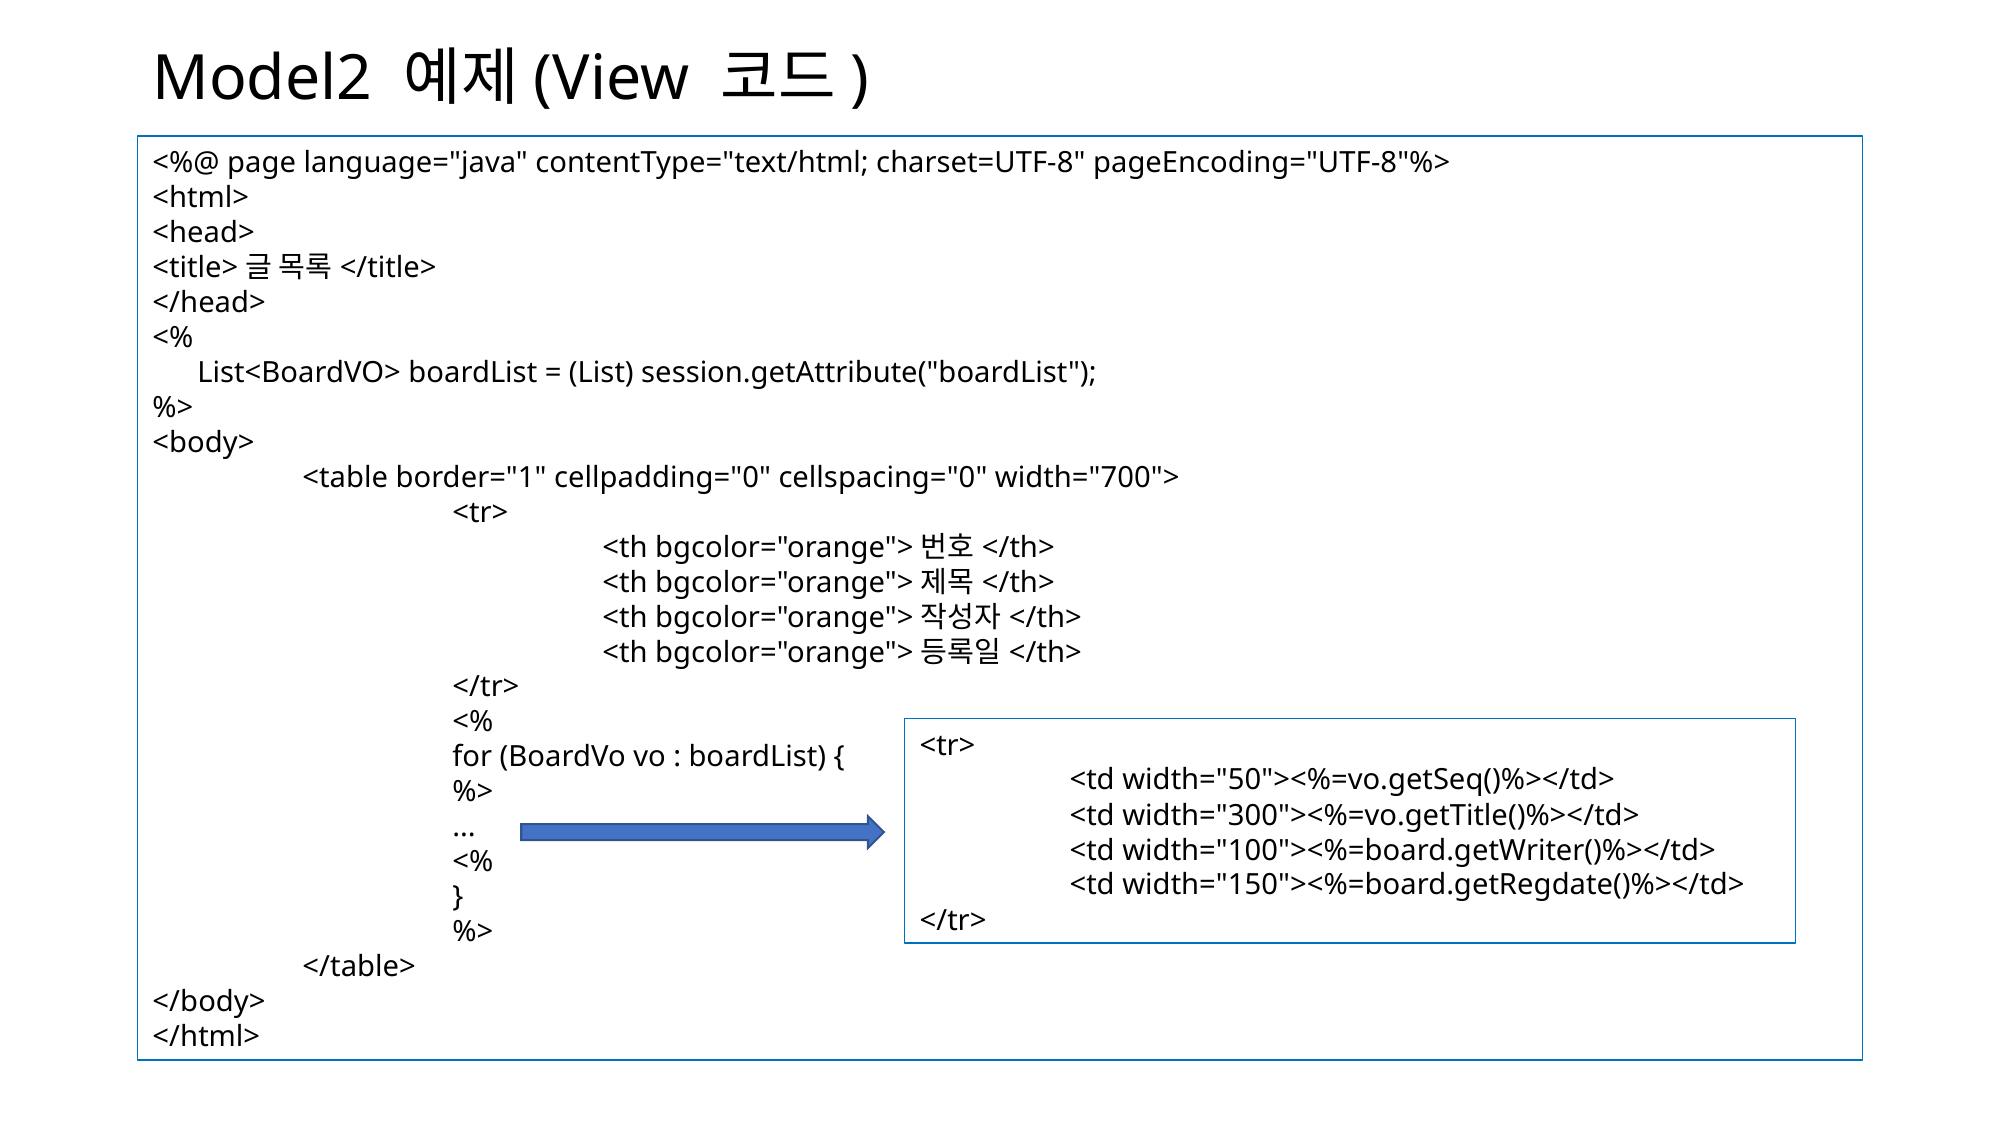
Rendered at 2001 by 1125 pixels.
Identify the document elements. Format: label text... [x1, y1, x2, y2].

text_box <tr> <td width="50"><%=vo.getSeq()%></td> <td width="300"><%=vo.getTitle()%></td> <td width="100"><%=board.getWriter()%></td> <td width="150"><%=board.getRegdate()%></td> </tr> [904, 718, 1796, 944]
title Model2 예제(View 코드) [137, 22, 1863, 135]
text_box <%@ page language="java" contentType="text/html; charset=UTF-8" pageEncoding="UTF-8"%> <html> <head> <title>글 목록</title> </head> <% List<BoardVO> boardList = (List) session.getAttribute("boardList"); %> <body> <table border="1" cellpadding="0" cellspacing="0" width="700"> <tr> <th bgcolor="orange">번호</th> <th bgcolor="orange">제목</th> <th bgcolor="orange">작성자</th> <th bgcolor="orange">등록일</th> </tr> <% for (BoardVo vo : boardList) { %> ... <% } %> </table> </body> </html> [137, 135, 1863, 1060]
text_box [521, 816, 884, 849]
